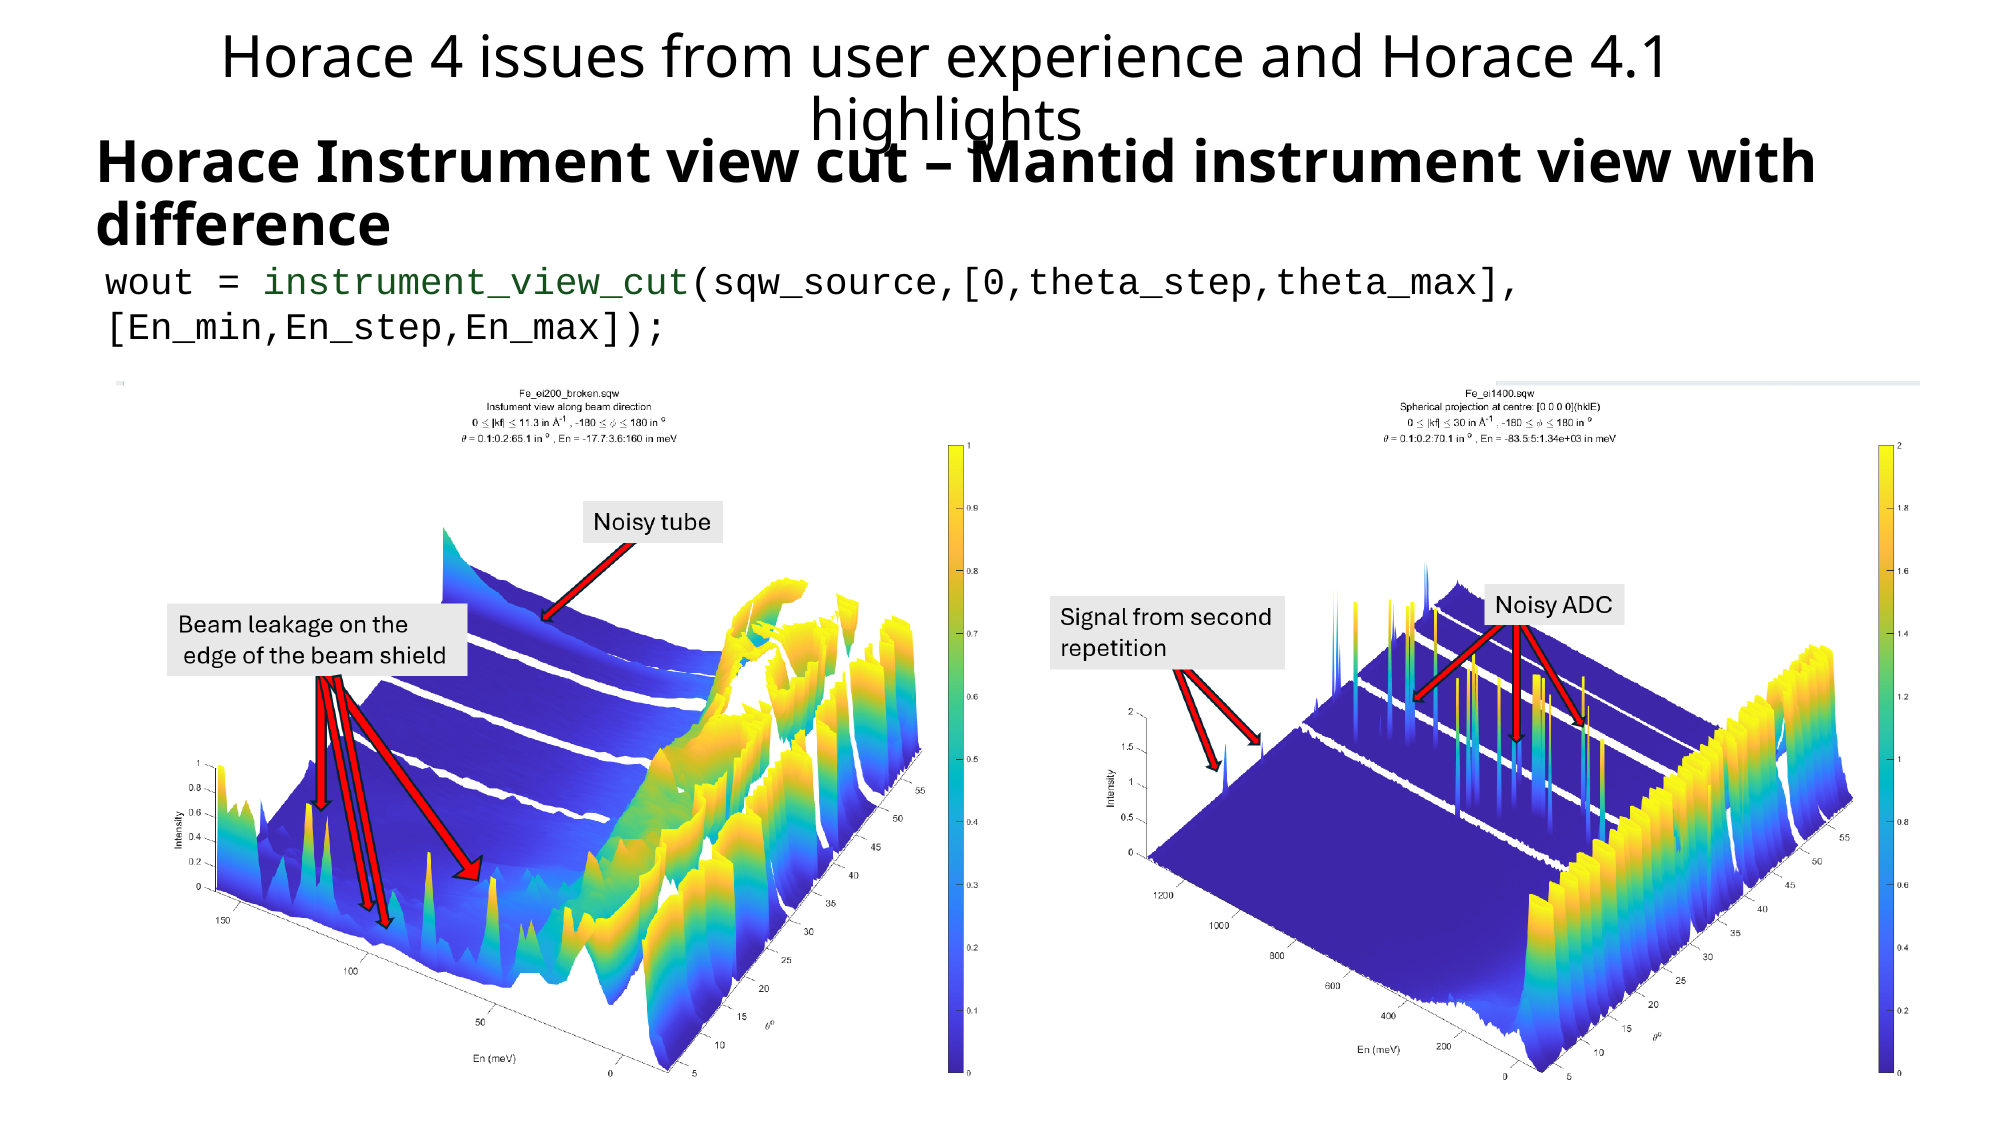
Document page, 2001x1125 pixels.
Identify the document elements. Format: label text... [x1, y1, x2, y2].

subtitle Horace 4 issues from user experience and Horace 4.1 highlights [102, 19, 1791, 124]
text_box Horace Instrument view cut – Mantid instrument view with difference [80, 124, 1955, 210]
text_box wout = instrument_view_cut(sqw_source,[0,theta_step,theta_max],[En_min,En_step,En_max]); [90, 249, 1946, 355]
picture [115, 381, 1920, 1106]
